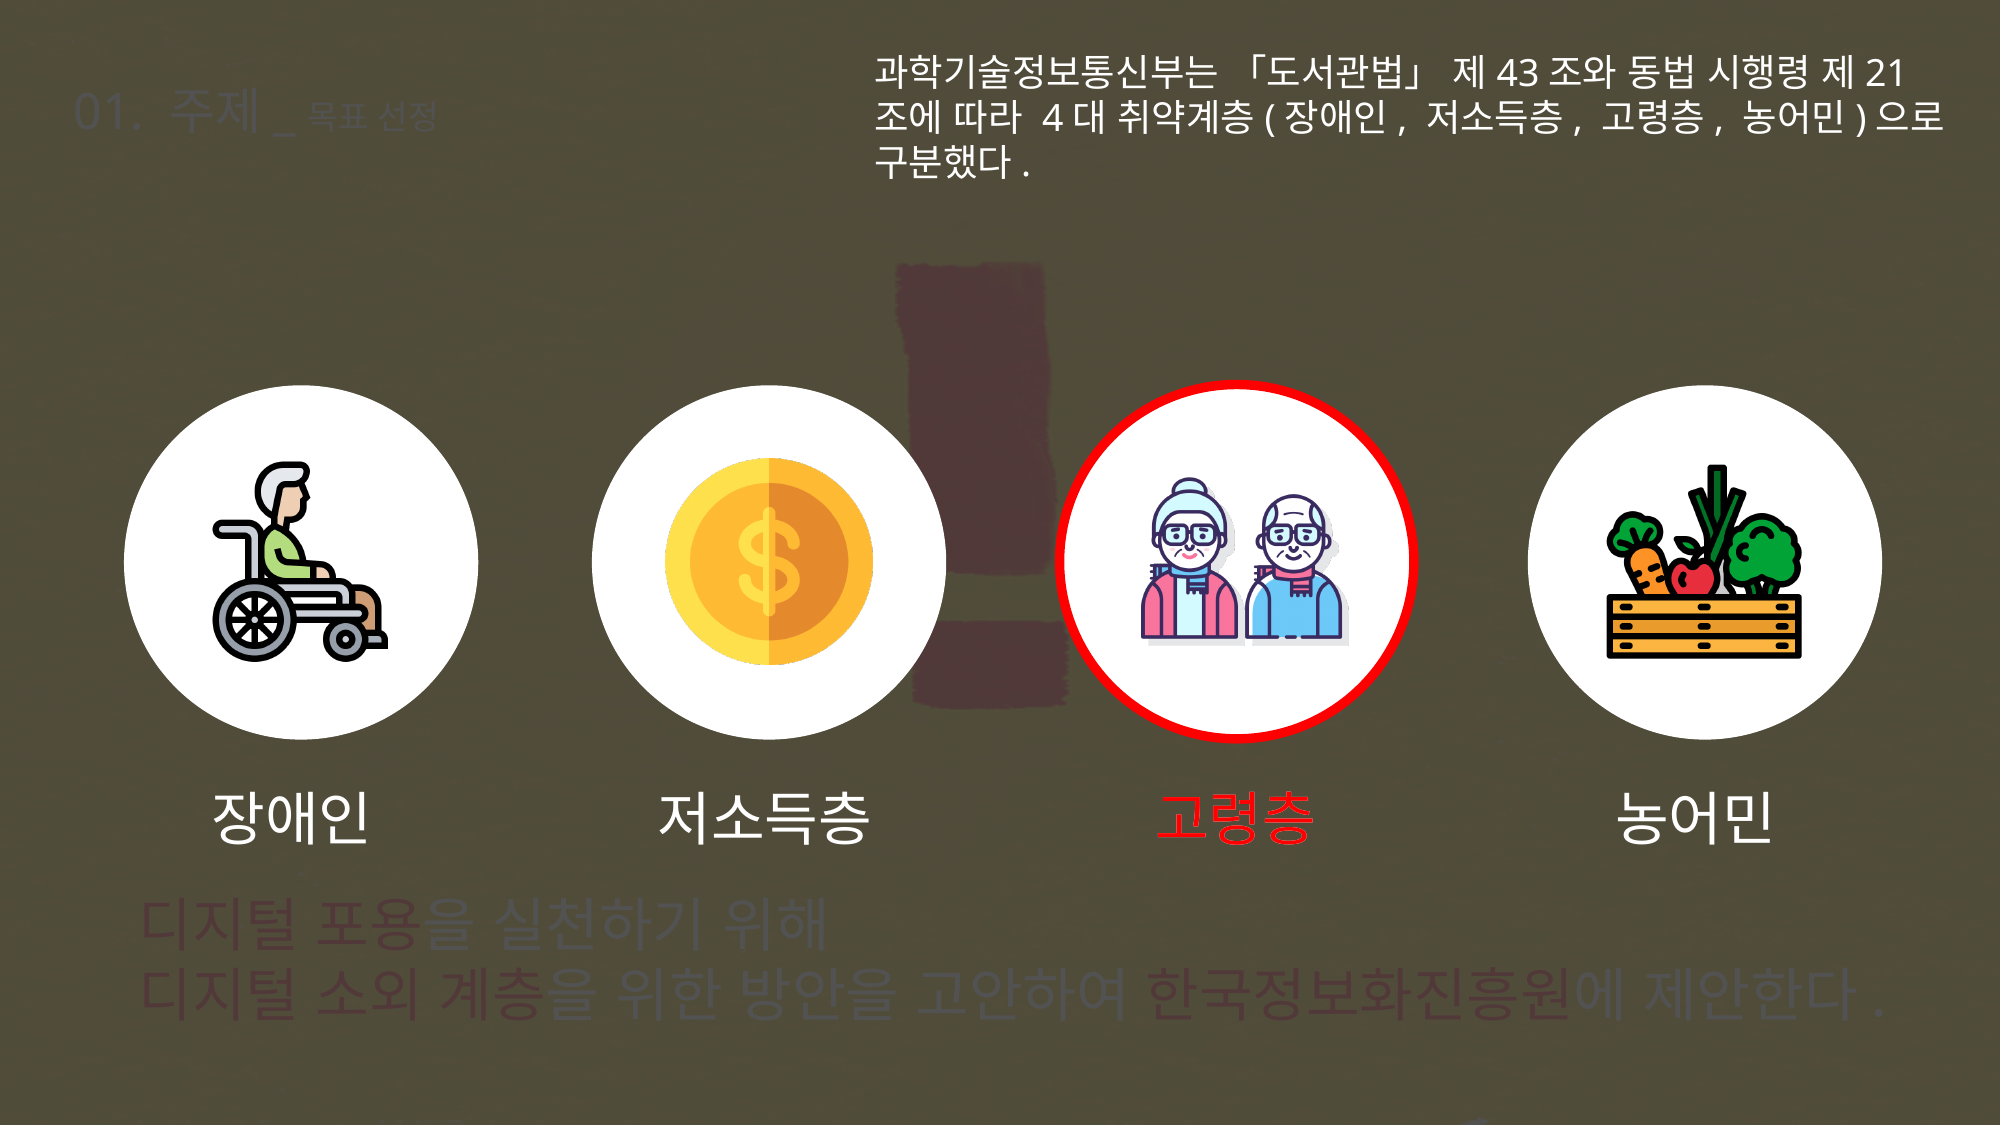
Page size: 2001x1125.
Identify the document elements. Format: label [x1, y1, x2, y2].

picture [0, 0, 2000, 1125]
text_box [123, 385, 1059, 861]
text_box [1414, 385, 1883, 861]
text_box [1059, 384, 1414, 861]
